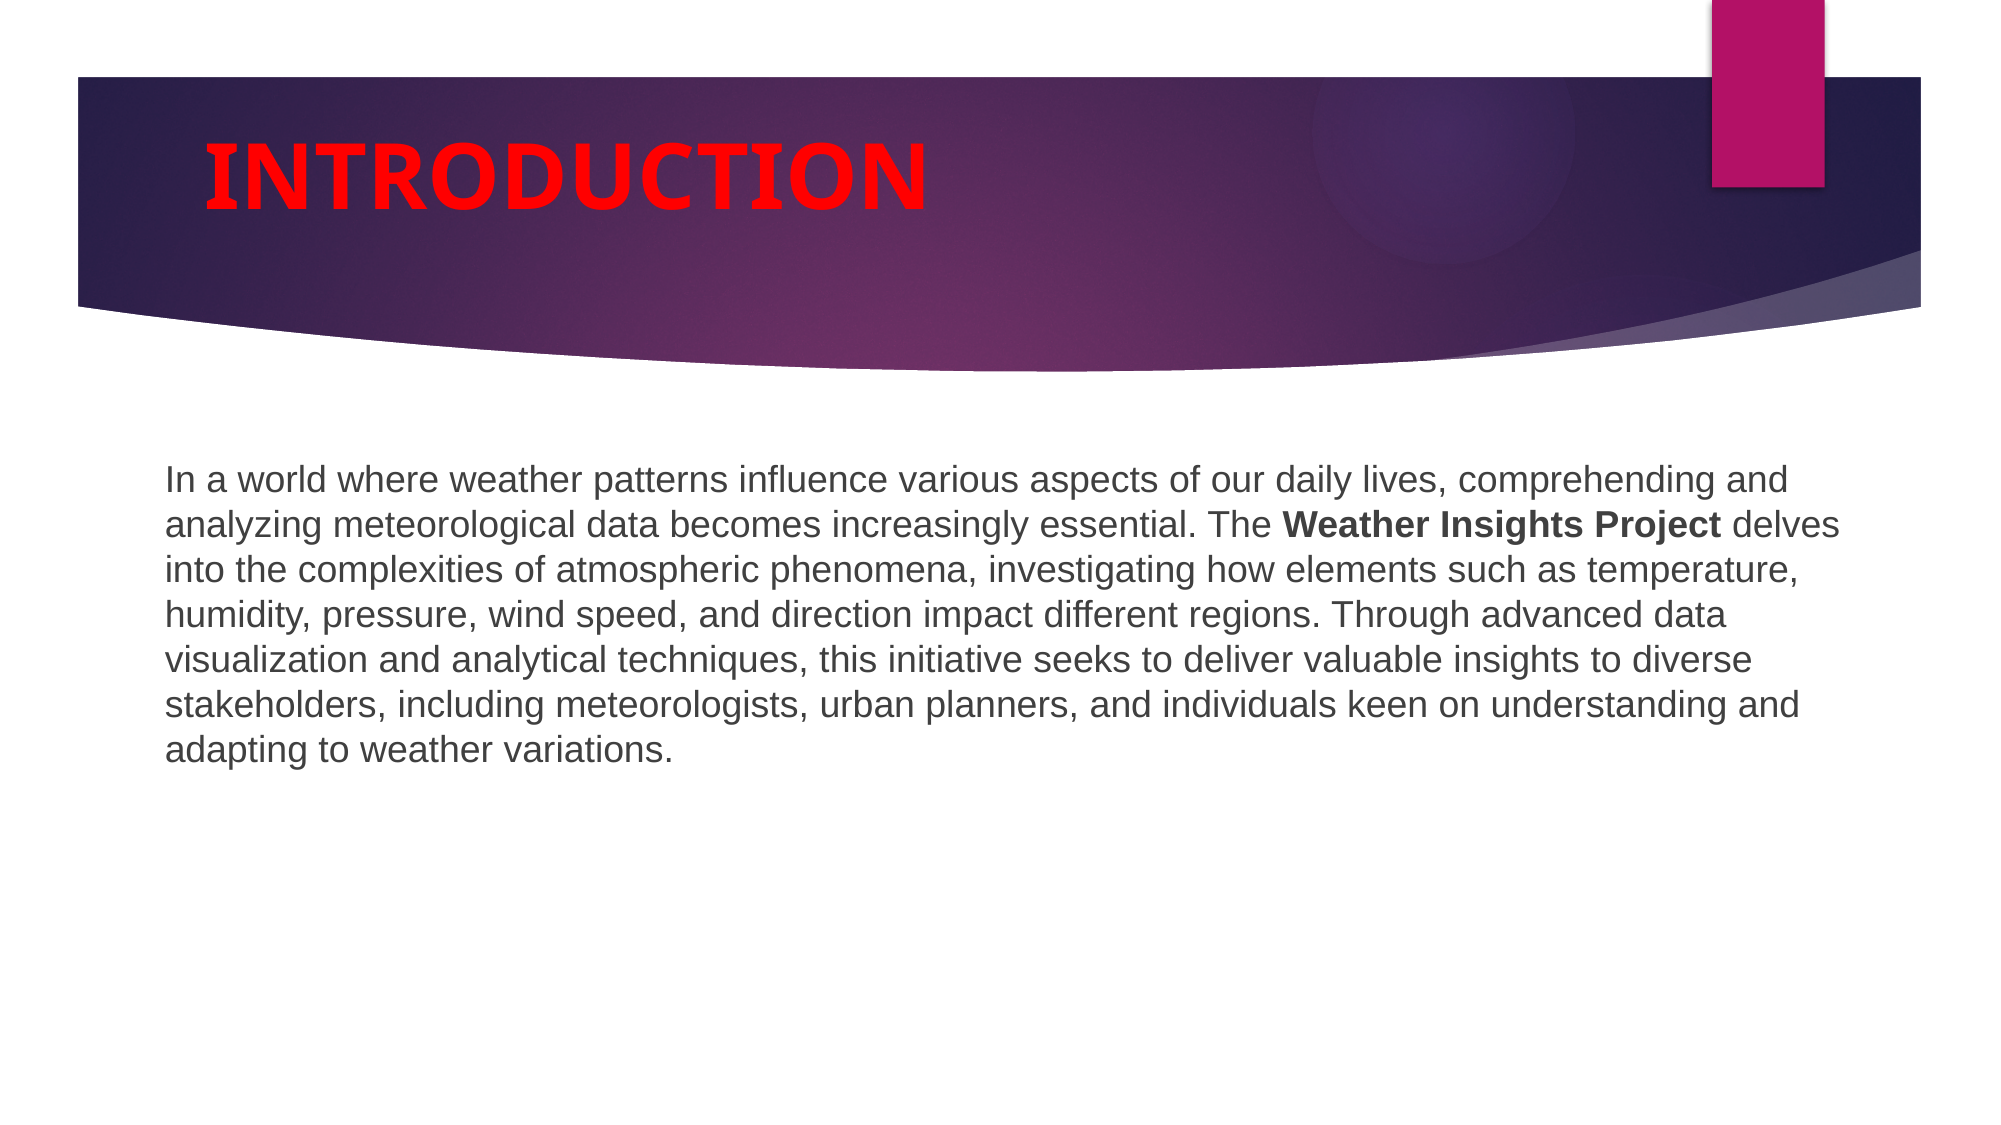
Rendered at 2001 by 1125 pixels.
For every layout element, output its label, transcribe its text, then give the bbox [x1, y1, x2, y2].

list In a world where weather patterns influence various aspects of our daily lives, comprehending and analyzing meteorological data becomes increasingly essential. The Weather Insights Project delves into the complexities of atmospheric phenomena, investigating how elements such as temperature, humidity, pressure, wind speed, and direction impact different regions. Through advanced data visualization and analytical techniques, this initiative seeks to deliver valuable insights to diverse stakeholders, including meteorologists, urban planners, and individuals keen on understanding and adapting to weather variations. [149, 447, 1858, 1008]
title INTRODUCTION [189, 159, 1627, 276]
